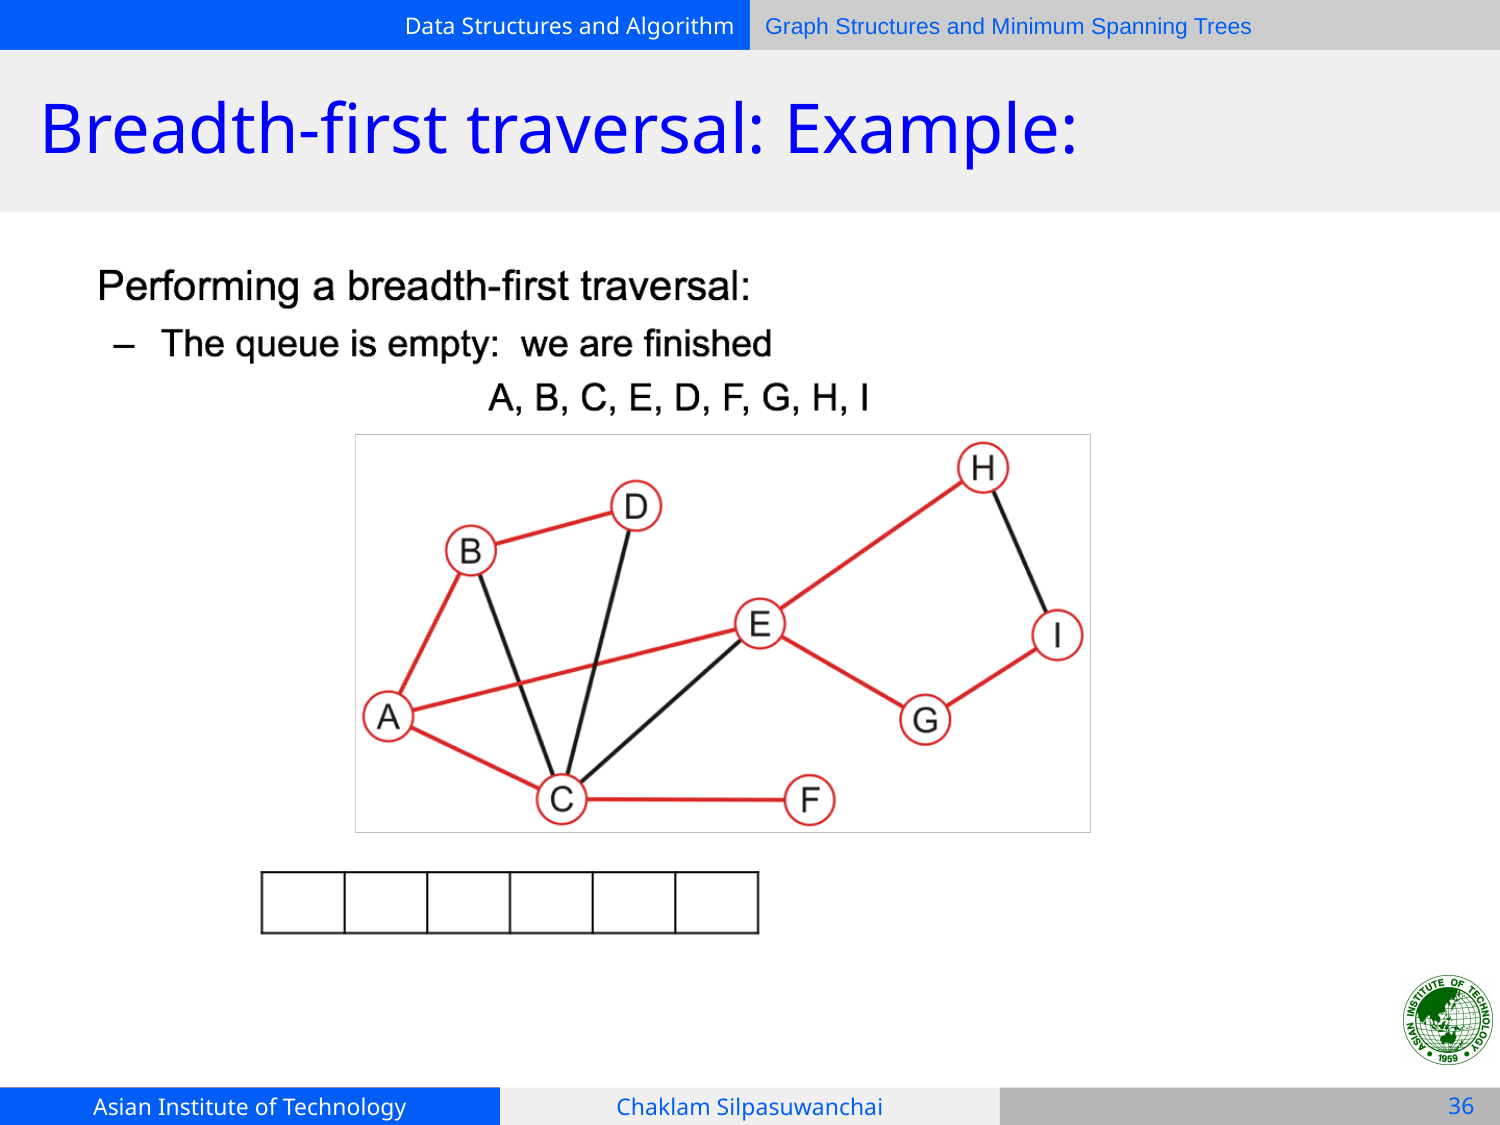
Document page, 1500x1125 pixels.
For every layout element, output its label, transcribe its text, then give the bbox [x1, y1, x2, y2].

picture [24, 247, 1375, 996]
title Breadth-first traversal: Example: [24, 50, 1475, 213]
slide_number ‹#› [1422, 1088, 1500, 1125]
picture [1403, 975, 1493, 1065]
